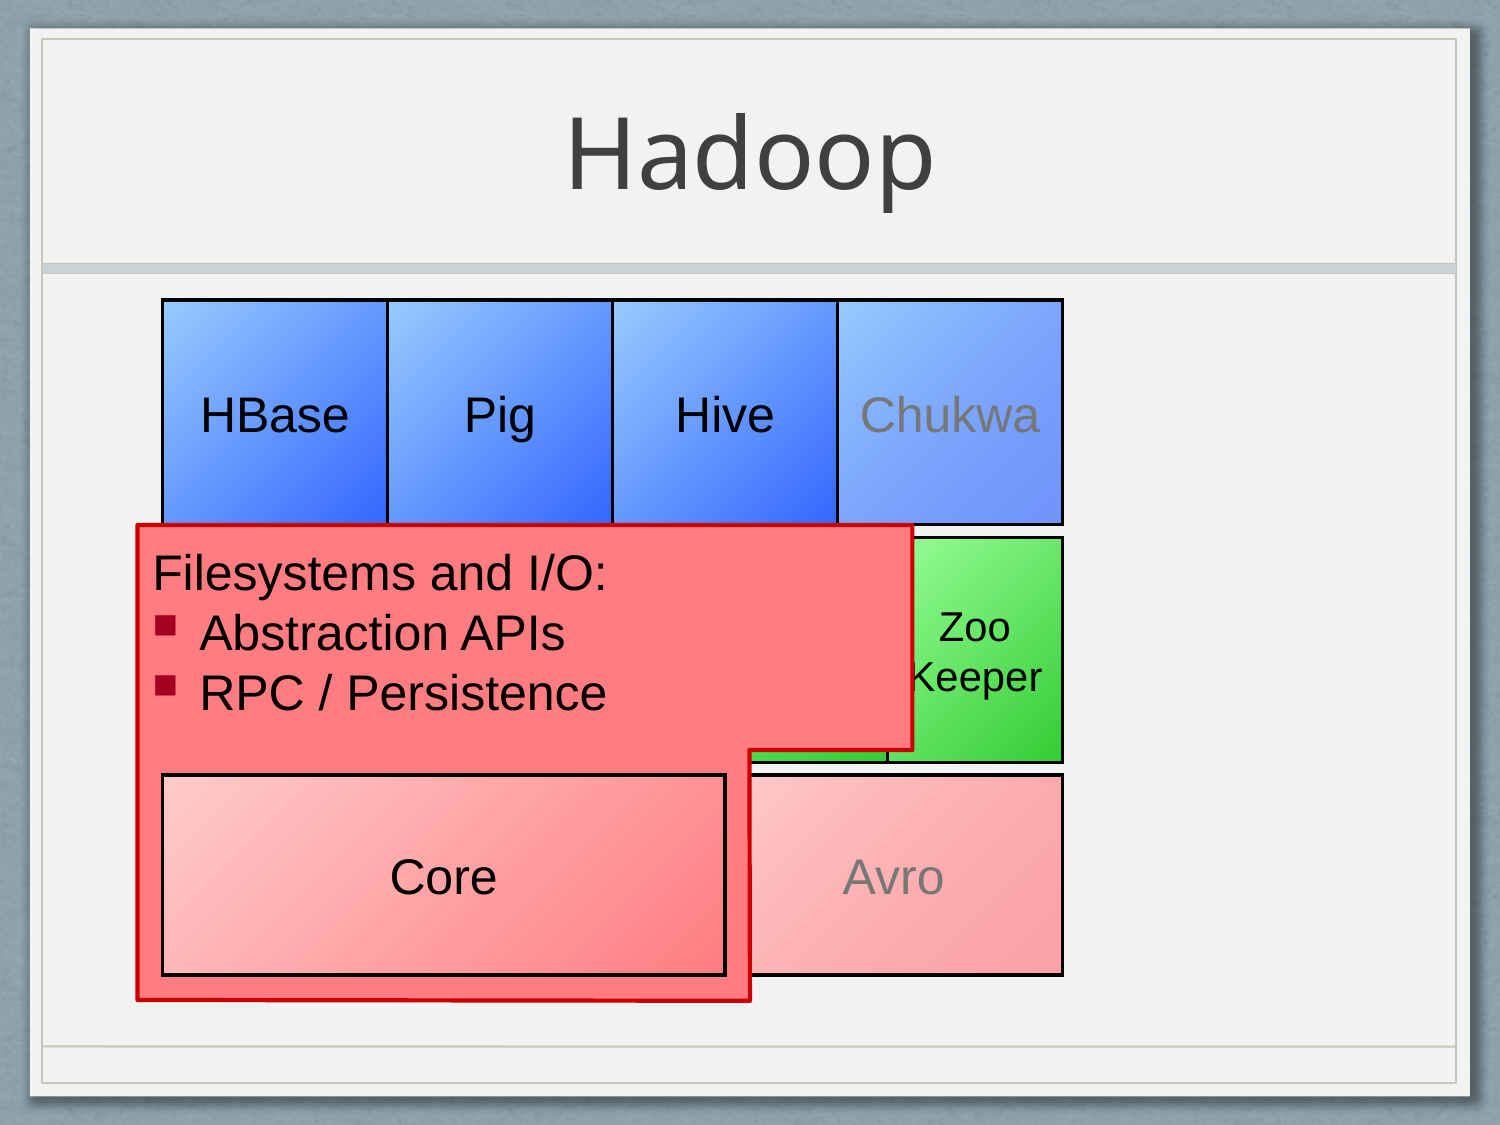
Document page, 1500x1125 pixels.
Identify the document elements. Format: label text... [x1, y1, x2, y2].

text_box Pig [387, 299, 613, 524]
text_box Hive [613, 299, 837, 524]
text_box [137, 525, 913, 1001]
title Hadoop [147, 40, 1353, 260]
text_box Chukwa [837, 299, 1063, 525]
text_box Avro [750, 774, 1063, 975]
text_box HBase [162, 299, 387, 524]
text_box Zoo Keeper [887, 537, 1063, 763]
text_box HDFS [750, 751, 887, 763]
